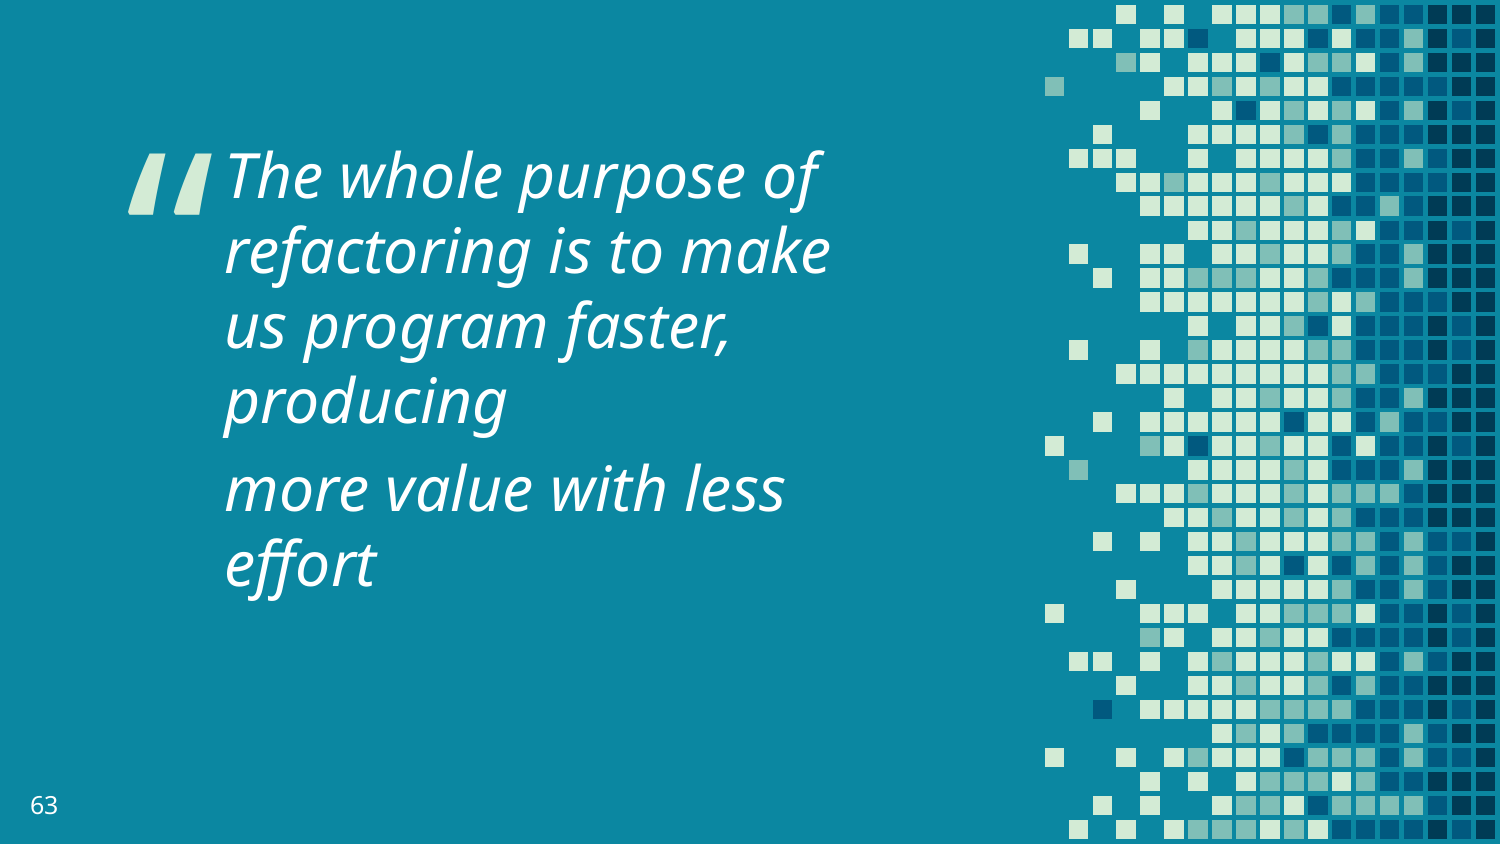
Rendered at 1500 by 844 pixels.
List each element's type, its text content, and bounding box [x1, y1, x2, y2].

slide_number 63 [15, 774, 105, 839]
list The whole purpose of refactoring is to make us program faster, producing more value with less effort [209, 121, 902, 727]
